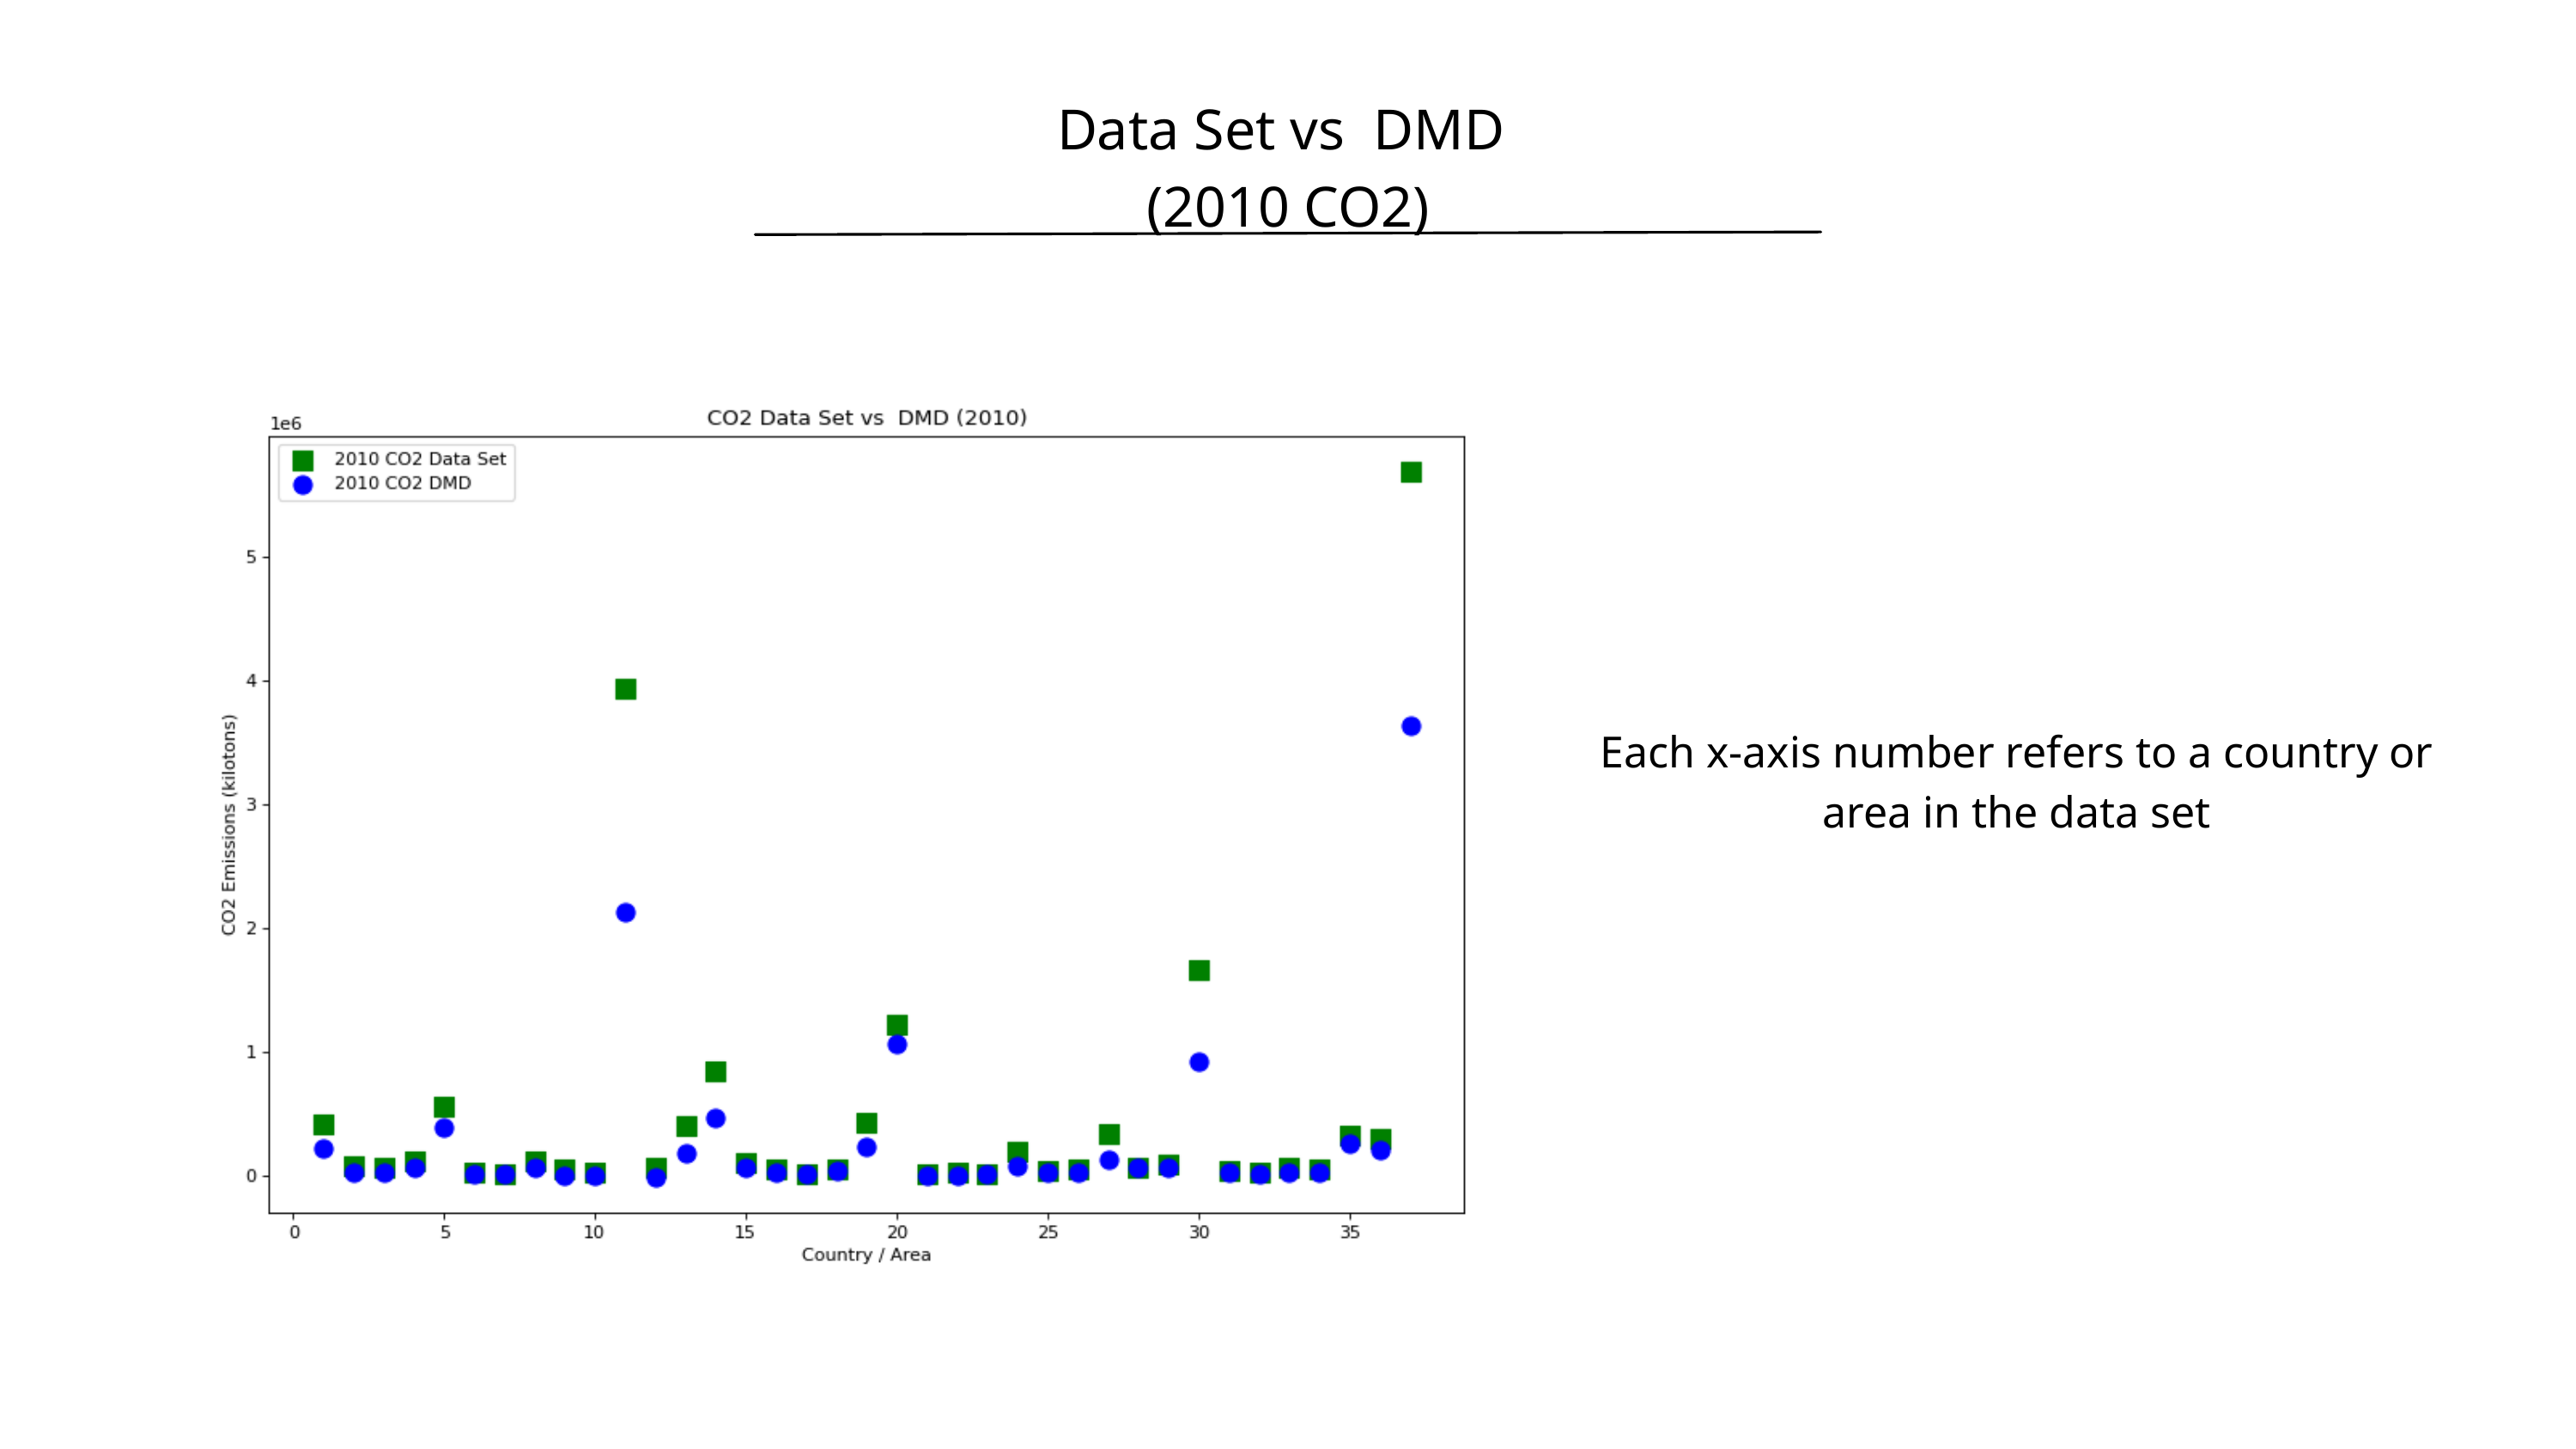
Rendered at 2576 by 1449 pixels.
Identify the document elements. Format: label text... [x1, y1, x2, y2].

picture [208, 391, 1515, 1276]
text_box Data Set vs DMD (2010 CO2) [559, 83, 2017, 239]
text_box Each x-axis number refers to a country or area in the data set [1589, 716, 2445, 837]
